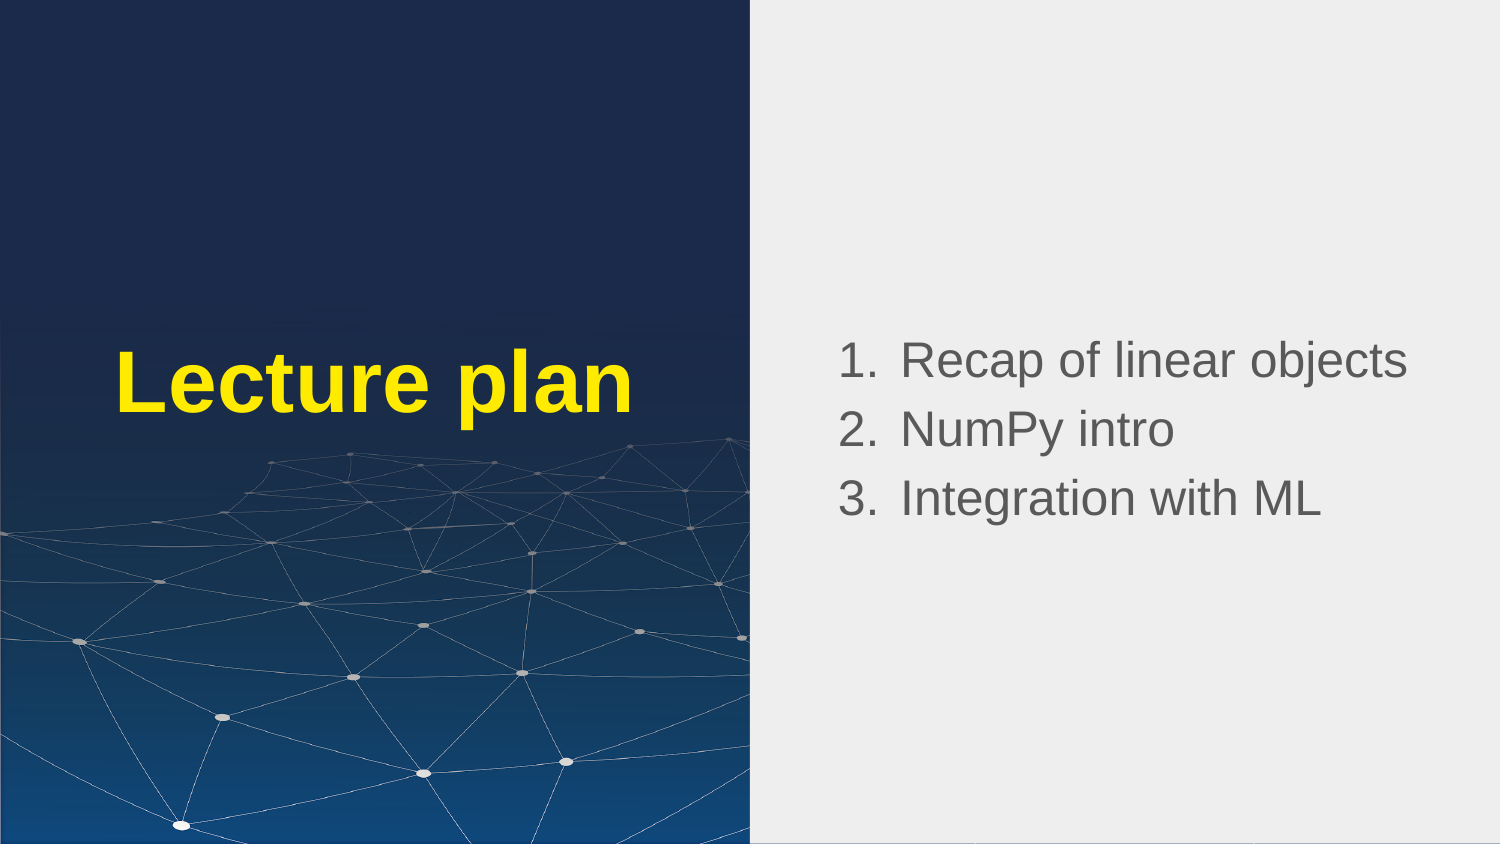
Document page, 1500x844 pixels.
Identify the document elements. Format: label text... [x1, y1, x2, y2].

list Recap of linear objects NumPy intro Integration with ML [810, 118, 1440, 725]
title Lecture plan [43, 202, 708, 446]
picture [0, 0, 749, 844]
